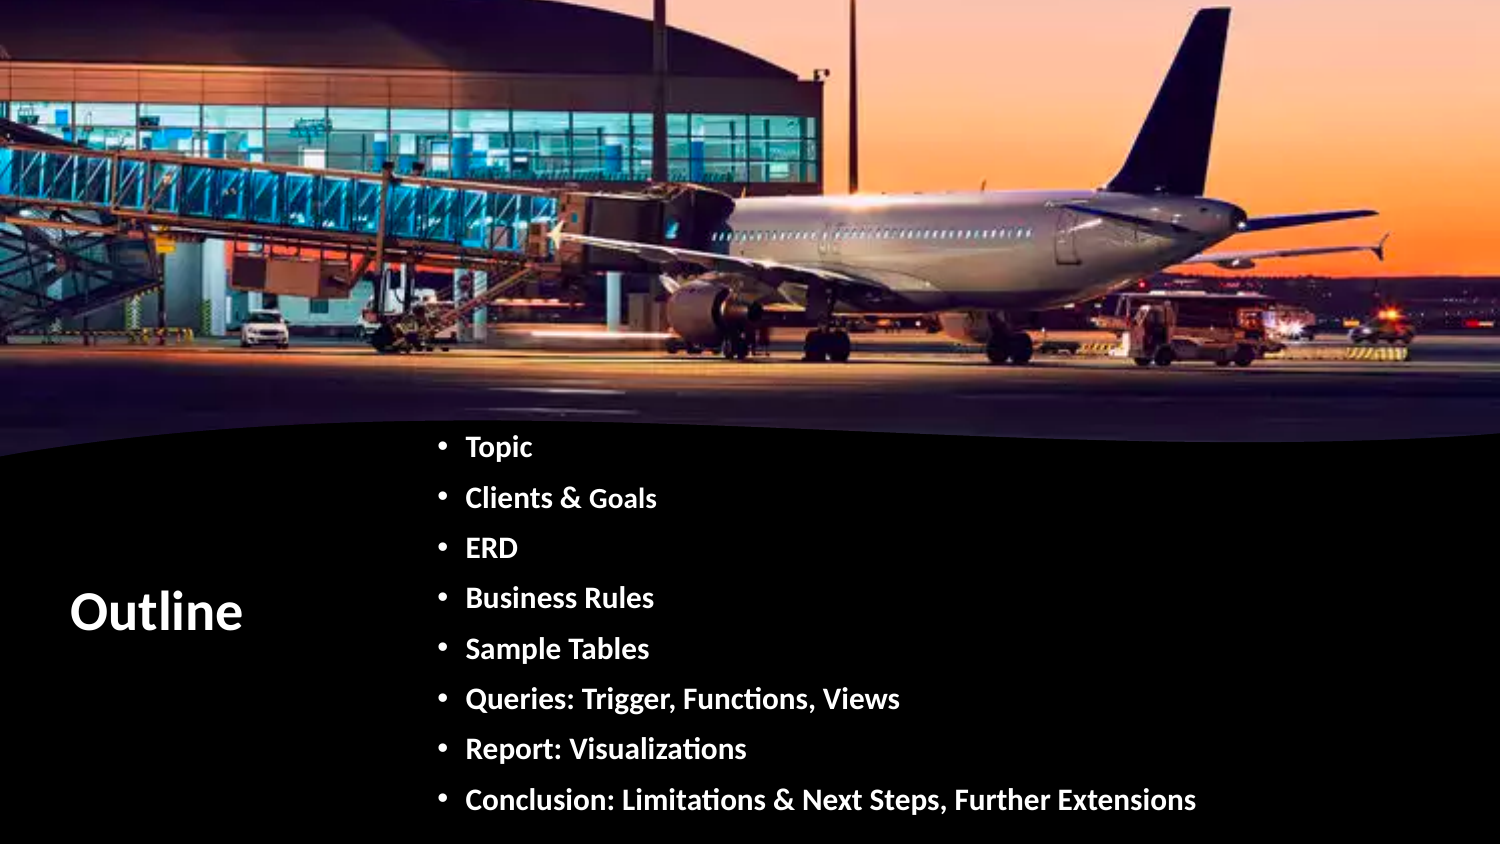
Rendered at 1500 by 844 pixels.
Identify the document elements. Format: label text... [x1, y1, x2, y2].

picture [0, 0, 1500, 457]
list Topic Clients & Goals ERD Business Rules Sample Tables Queries: Trigger, Functions, Views Report: Visualizations Conclusion: Limitations & Next Steps, Further Extensions [425, 466, 1441, 844]
title Outline [59, 466, 425, 764]
